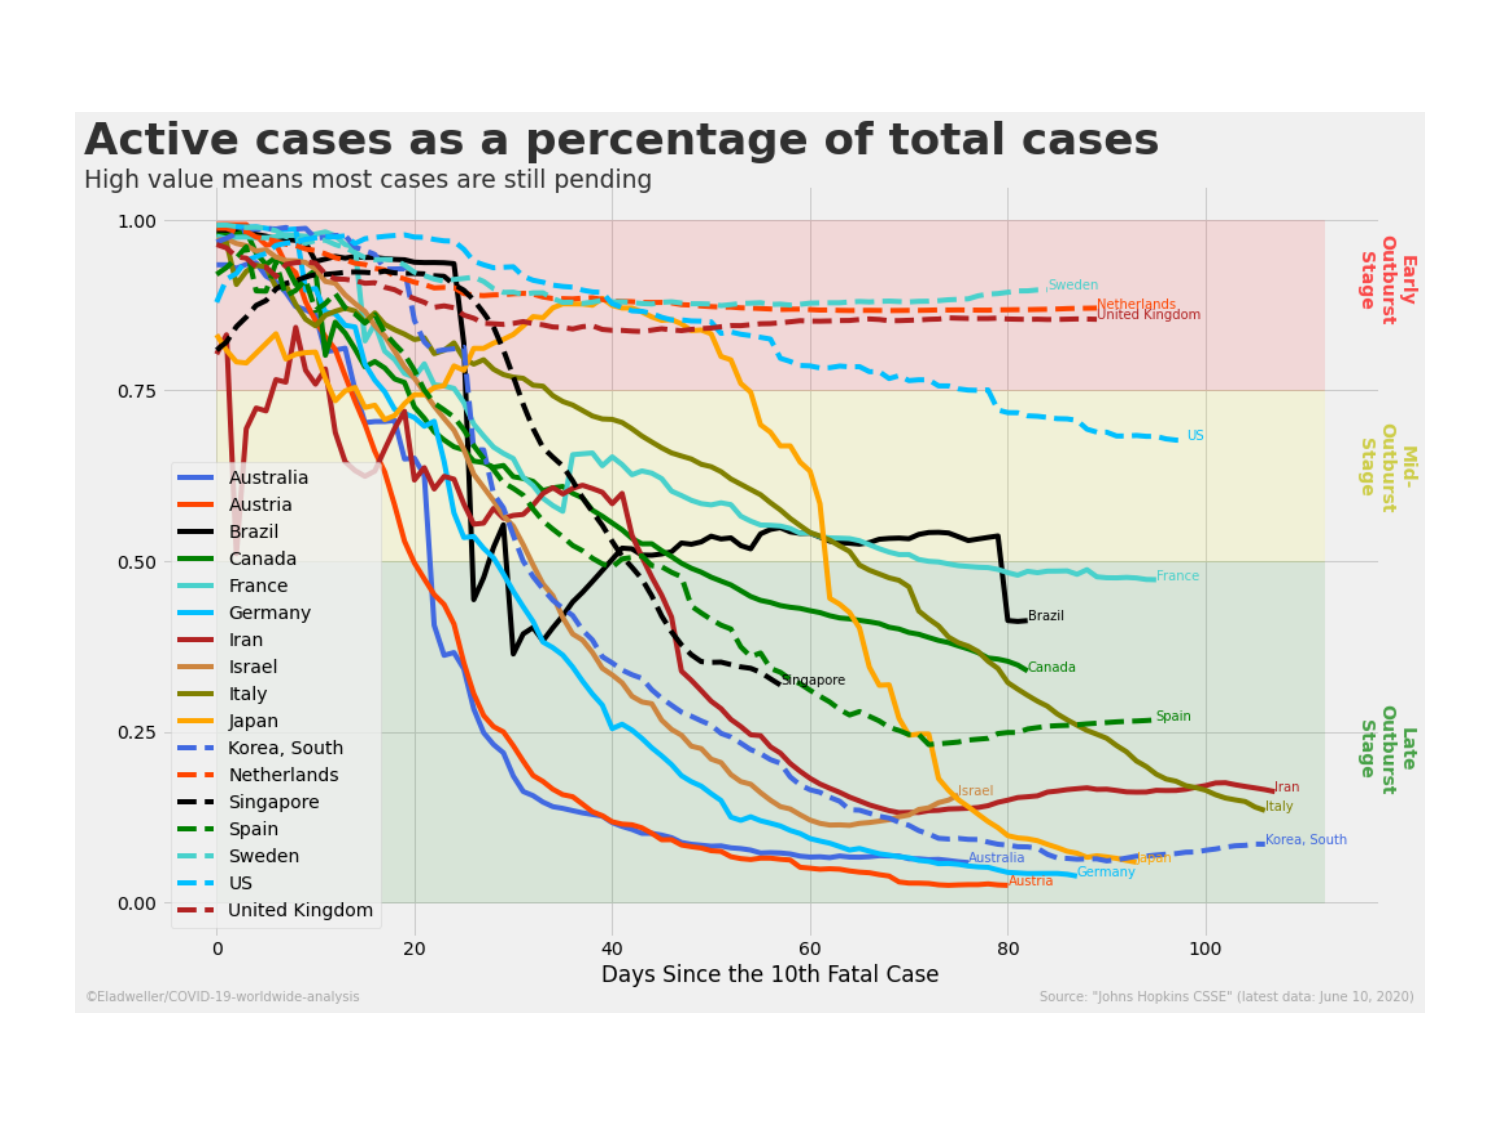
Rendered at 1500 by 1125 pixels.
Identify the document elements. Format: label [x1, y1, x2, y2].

picture [74, 112, 1426, 1013]
